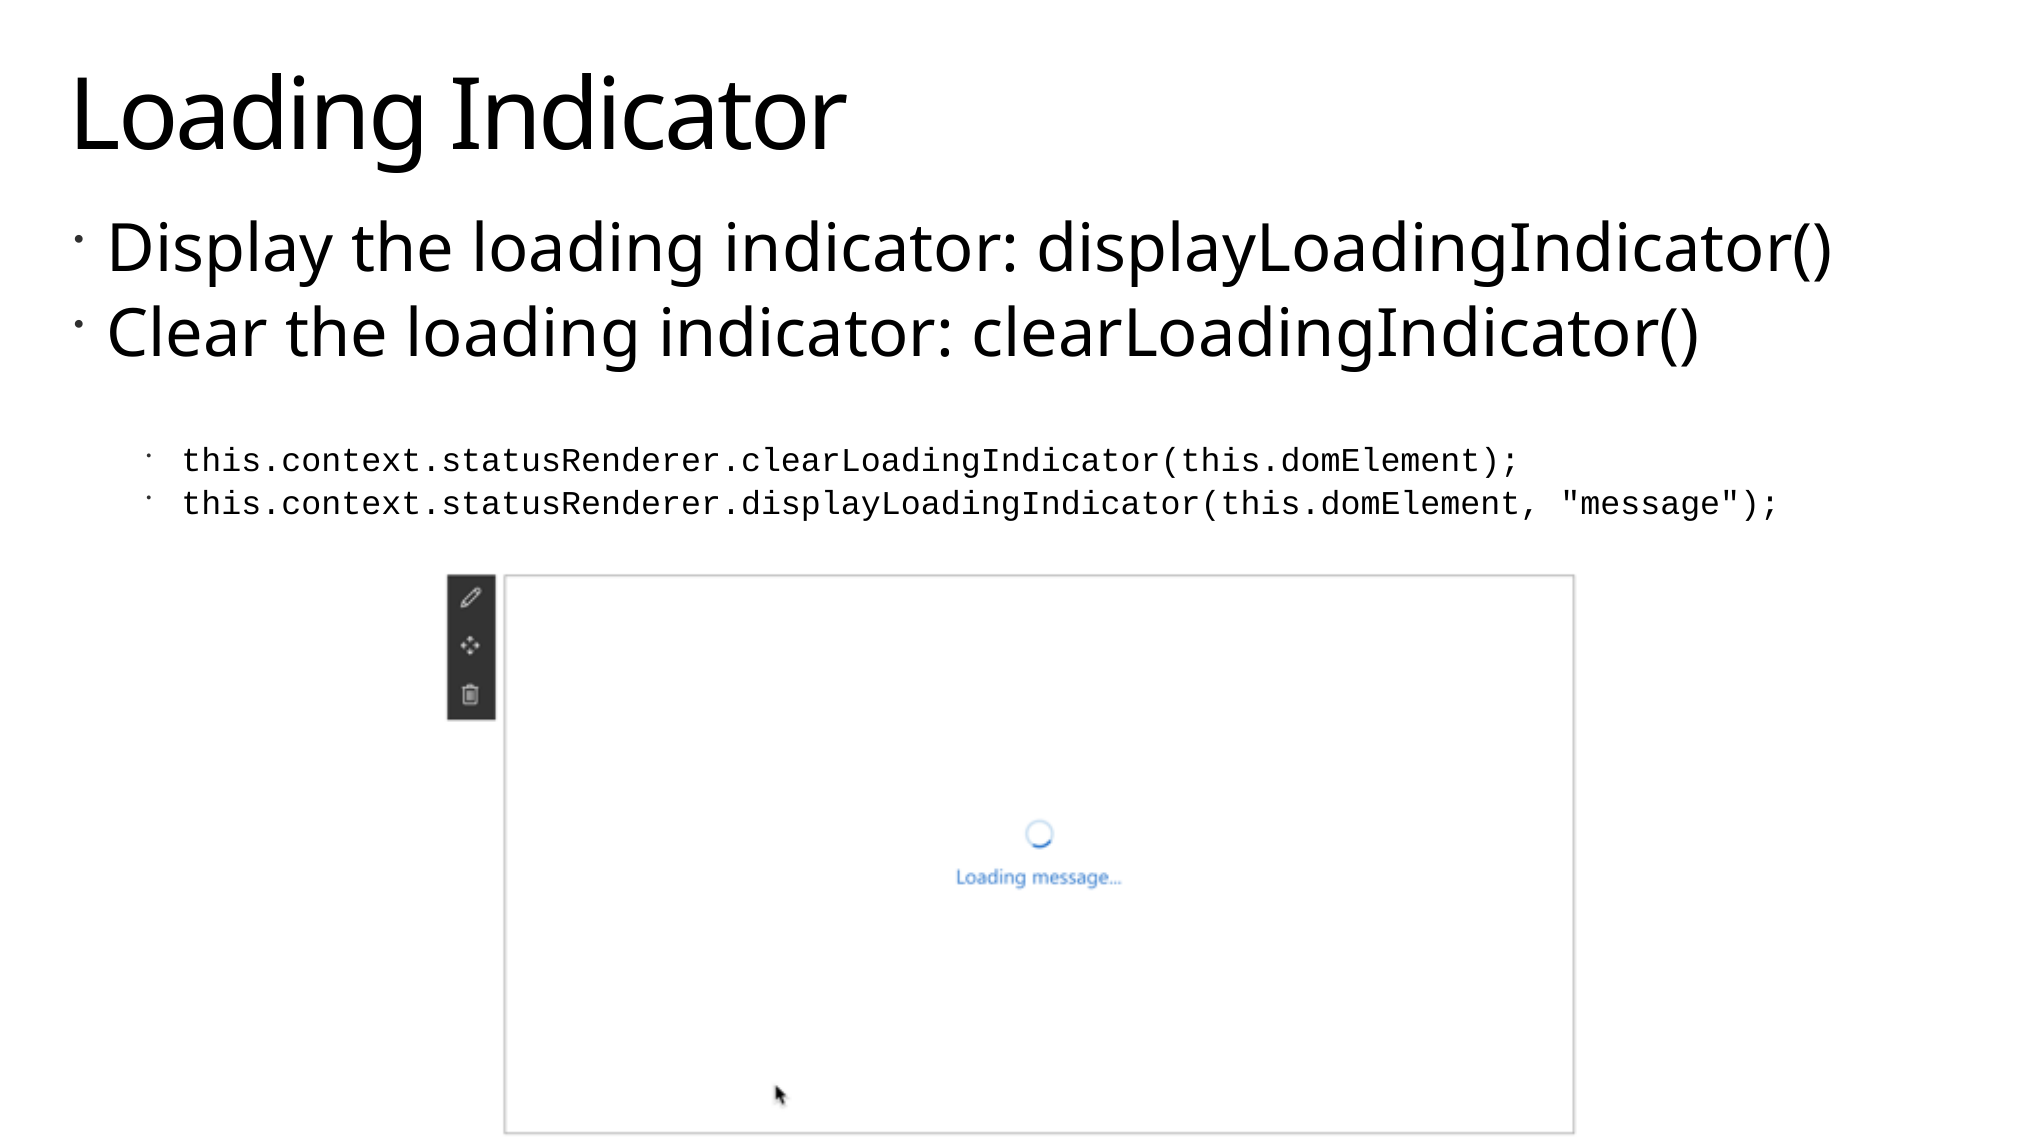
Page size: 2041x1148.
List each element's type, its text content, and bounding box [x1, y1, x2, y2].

picture [439, 569, 1601, 1148]
list Display the loading indicator: displayLoadingIndicator() Clear the loading indicator: clearLoadingIndicator() this.context.statusRenderer.clearLoadingIndicator(this.domElement); this.context.statusRenderer.displayLoadingIndicator(this.domElement, "message"); [45, 199, 1996, 526]
title Loading Indicator [45, 48, 1996, 199]
